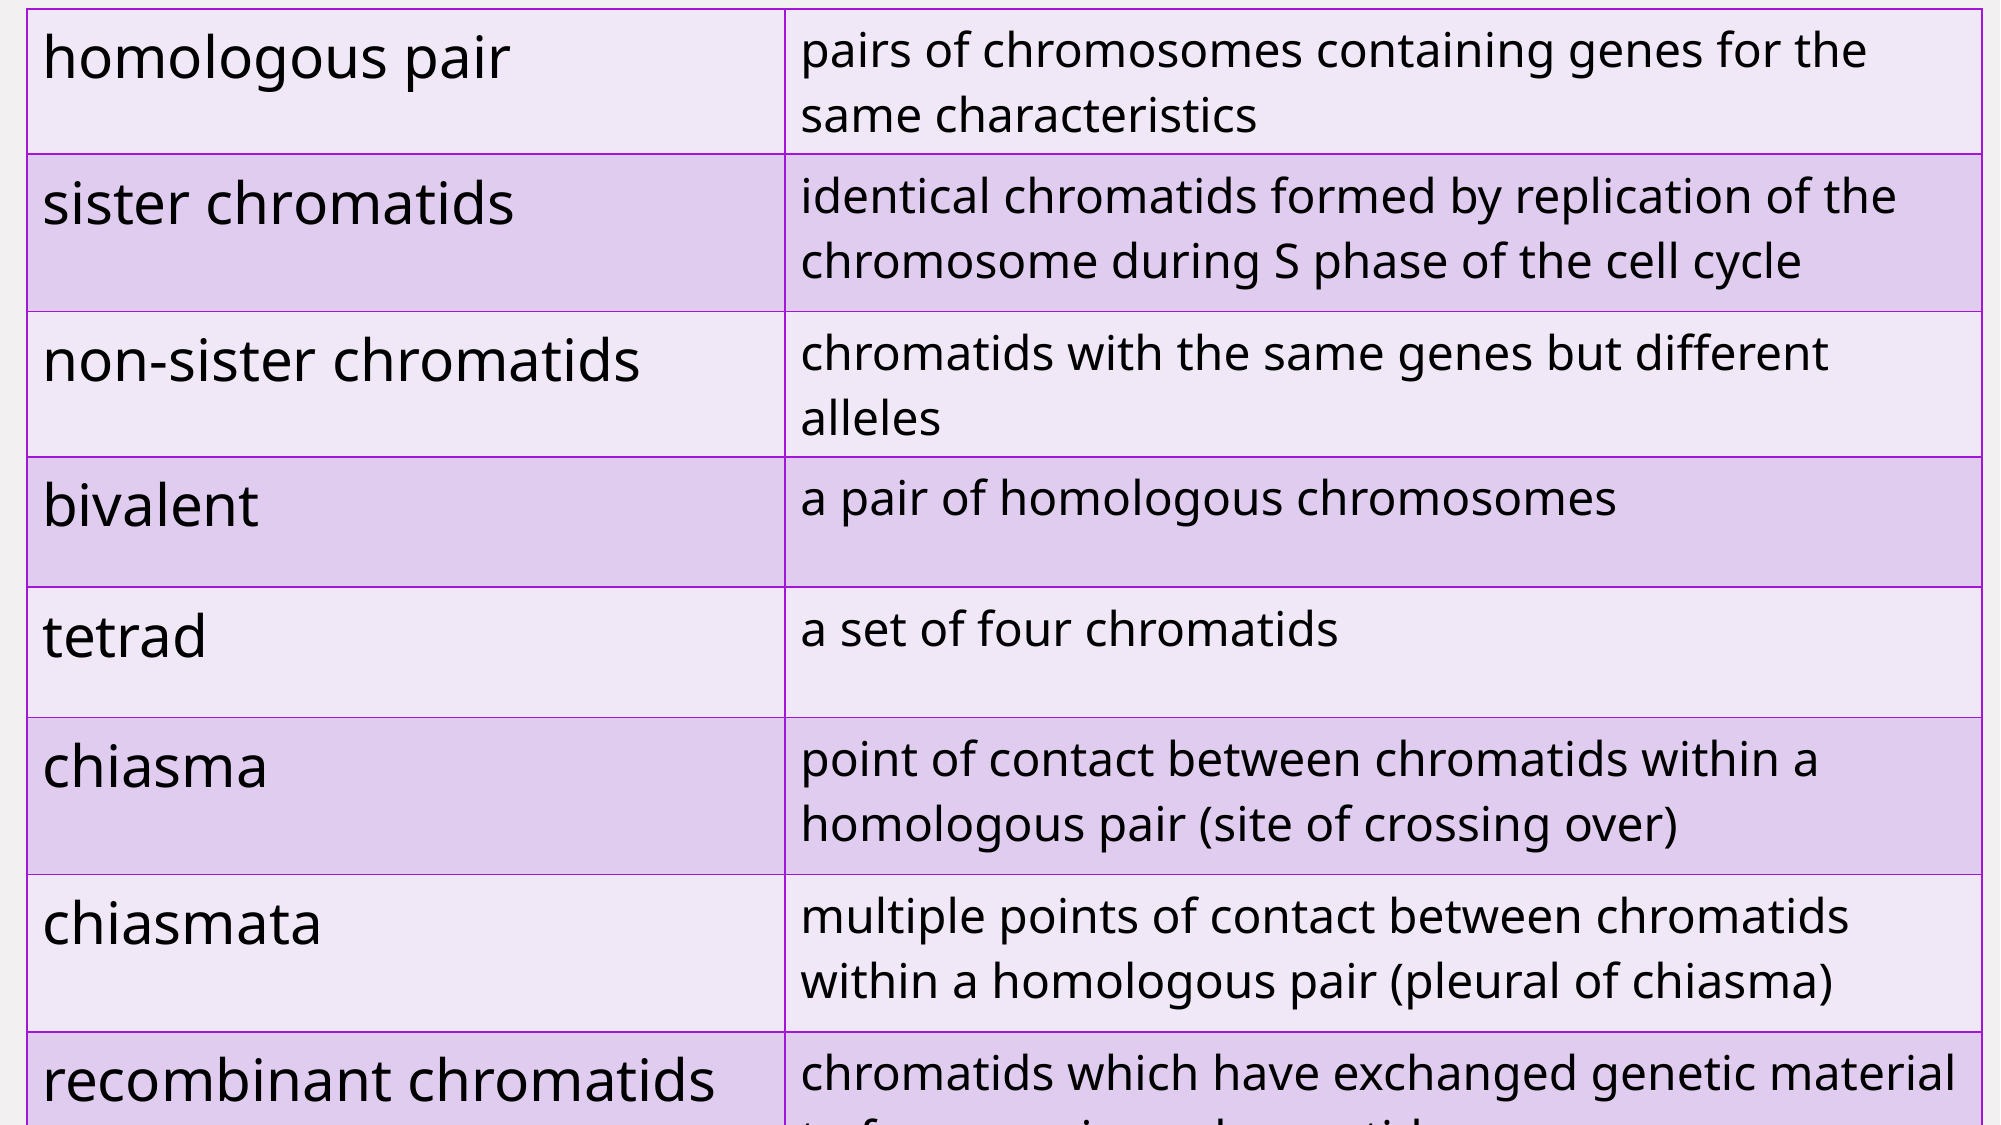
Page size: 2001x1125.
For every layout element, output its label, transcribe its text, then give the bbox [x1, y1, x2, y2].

table_cell chromatids with the same genes but different alleles [786, 312, 1981, 456]
table_cell chiasmata [28, 875, 784, 1031]
table_cell sister chromatids [28, 155, 784, 311]
table_header pairs of chromosomes containing genes for the same characteristics [786, 10, 1981, 153]
table_cell a set of four chromatids [786, 588, 1981, 717]
table_cell point of contact between chromatids within a homologous pair (site of crossing over) [786, 718, 1981, 874]
table_cell a pair of homologous chromosomes [786, 458, 1981, 586]
table_cell non-sister chromatids [28, 312, 784, 456]
table_cell bivalent [28, 458, 784, 586]
table_cell recombinant chromatids [28, 1033, 784, 1125]
table_cell identical chromatids formed by replication of the chromosome during S phase of the cell cycle [786, 155, 1981, 311]
table_cell multiple points of contact between chromatids within a homologous pair (pleural of chiasma) [786, 875, 1981, 1031]
table_cell chromatids which have exchanged genetic material to form a unique chromatid [786, 1033, 1981, 1125]
table_cell chiasma [28, 718, 784, 874]
table_header homologous pair [28, 10, 784, 153]
table_cell tetrad [28, 588, 784, 717]
